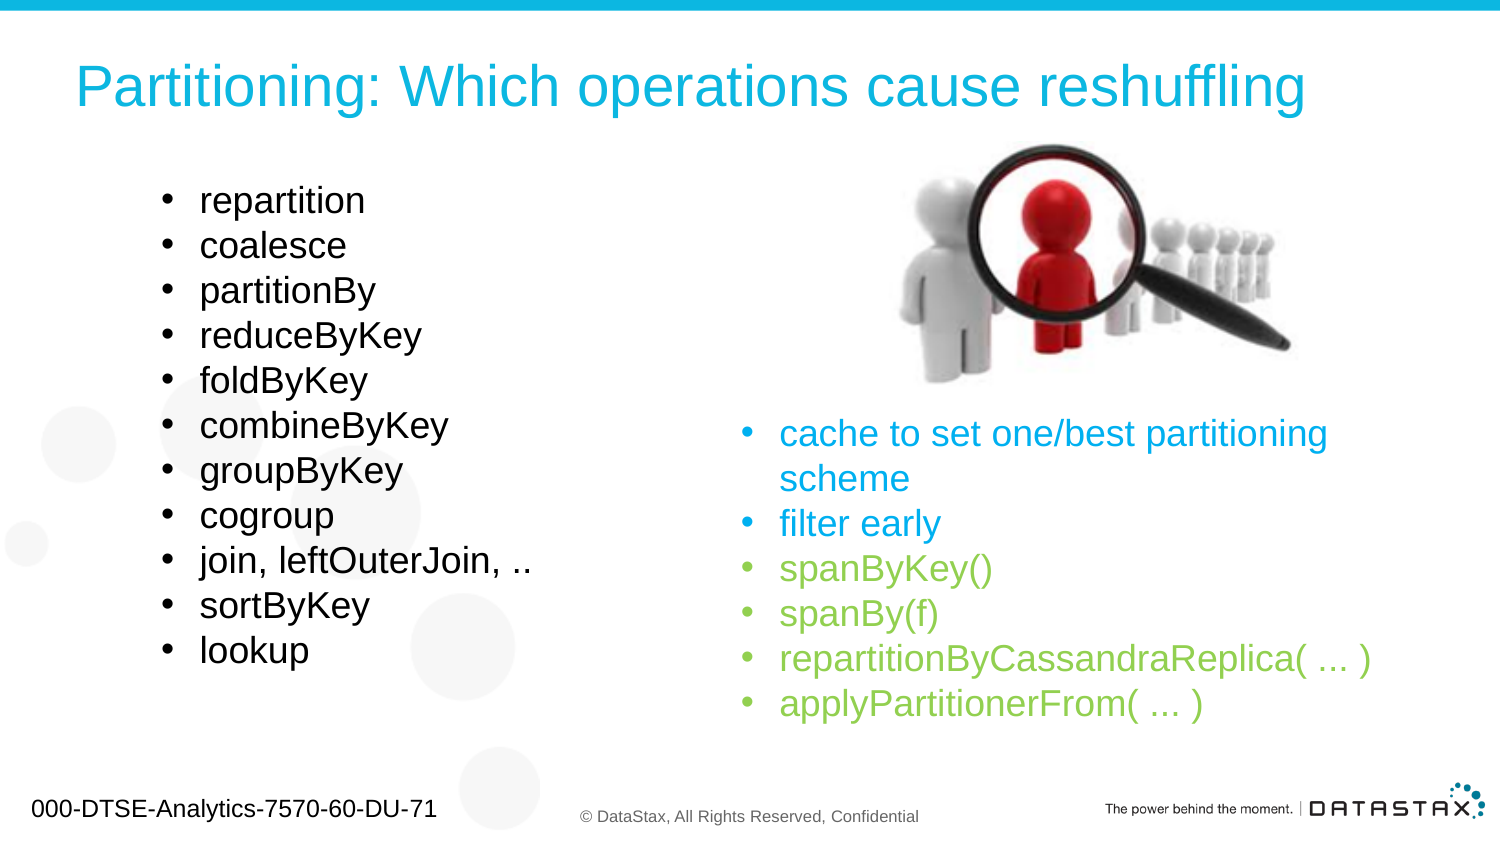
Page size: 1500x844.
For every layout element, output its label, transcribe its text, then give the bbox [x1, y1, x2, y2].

picture [1090, 767, 1500, 834]
text_box repartition coalesce partitionBy reduceByKey foldByKey combineByKey groupByKey cogroup join, leftOuterJoin, .. sortByKey lookup [146, 168, 778, 679]
picture [864, 141, 1318, 427]
slide_number 000-DTSE-Analytics-7570-60-DU-71 [16, 785, 720, 831]
title Partitioning: Which operations cause reshuffling [75, 44, 1425, 135]
text_box cache to set one/best partitioning scheme filter early spanByKey() spanBy(f) repartitionByCassandraReplica( ... ) applyPartitionerFrom( ... ) [726, 401, 1477, 732]
